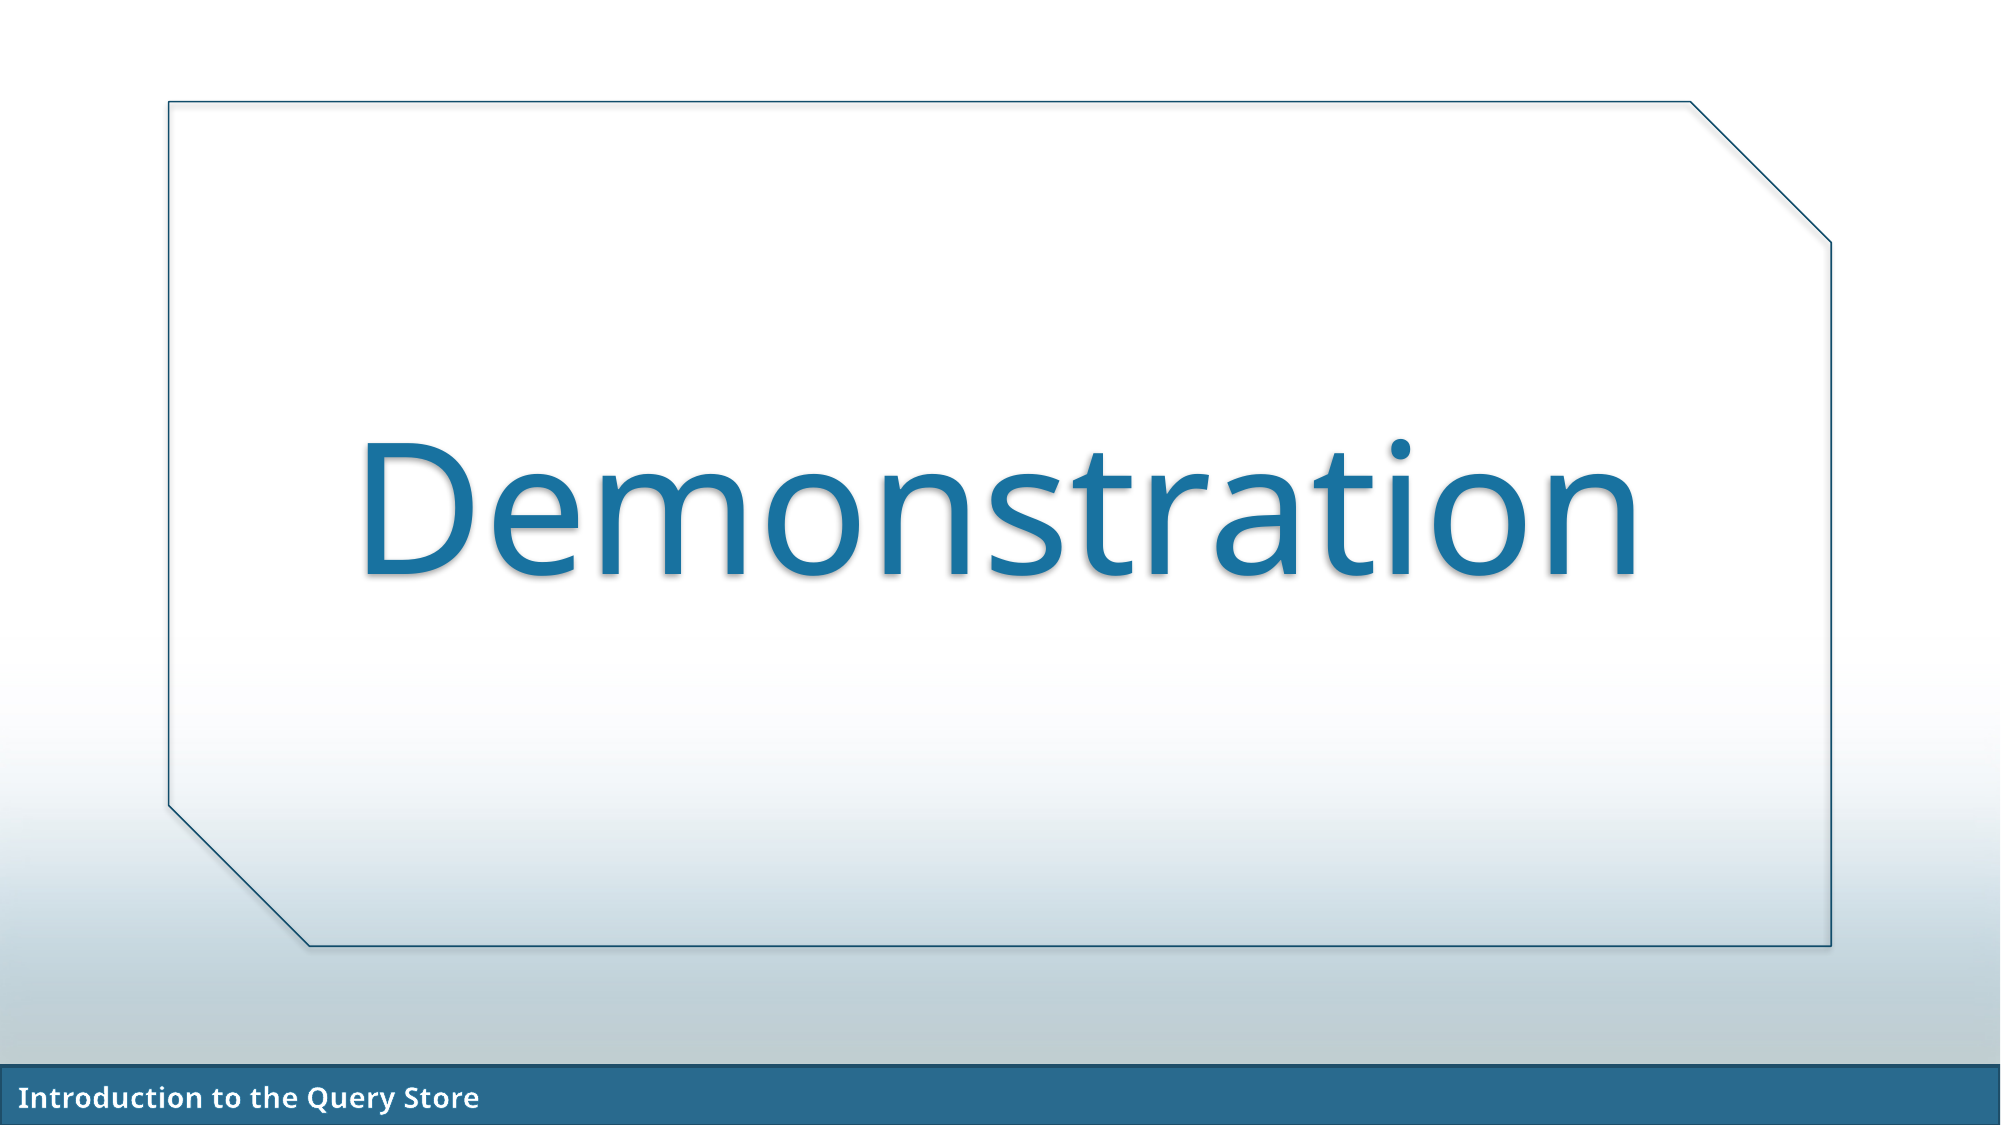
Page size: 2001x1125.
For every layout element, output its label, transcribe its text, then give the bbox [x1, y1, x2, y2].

text_box Demonstration [167, 100, 1833, 948]
picture [0, 0, 2001, 1064]
